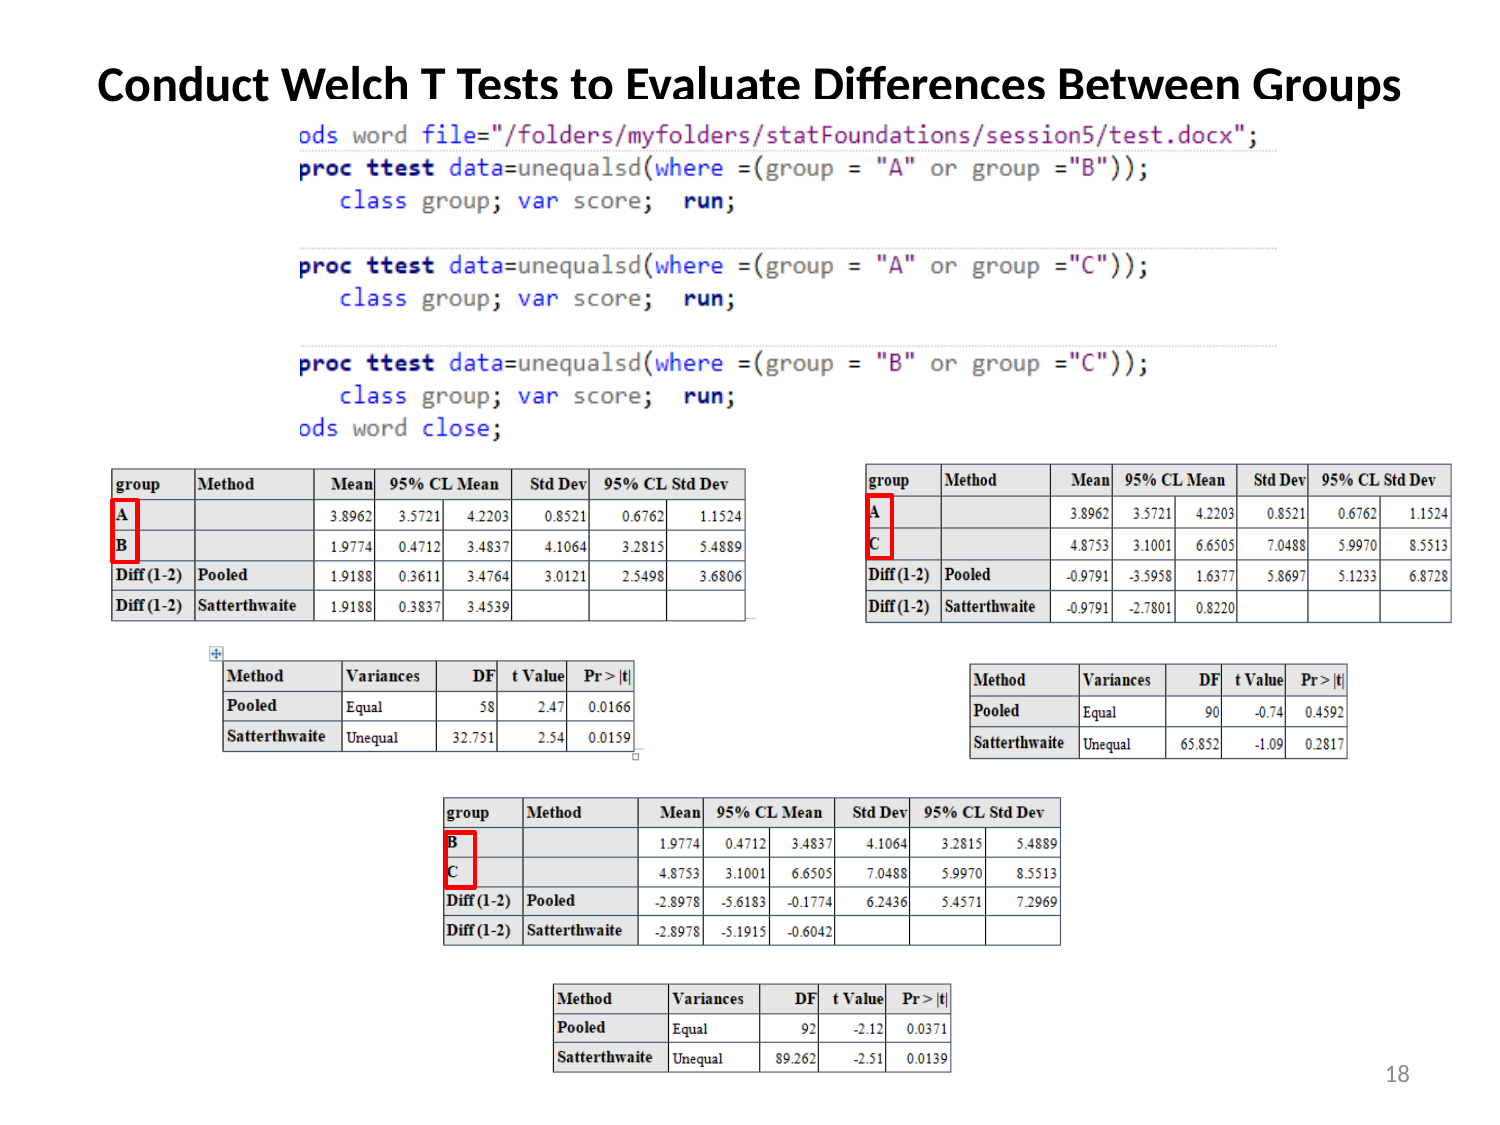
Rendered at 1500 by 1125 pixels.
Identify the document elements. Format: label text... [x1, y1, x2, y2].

picture [99, 452, 757, 771]
picture [849, 449, 1463, 774]
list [299, 99, 1277, 451]
picture [440, 787, 1073, 1076]
title Conduct Welch T Tests to Evaluate Differences Between Groups [75, 0, 1425, 163]
slide_number 18 [1074, 1042, 1425, 1103]
